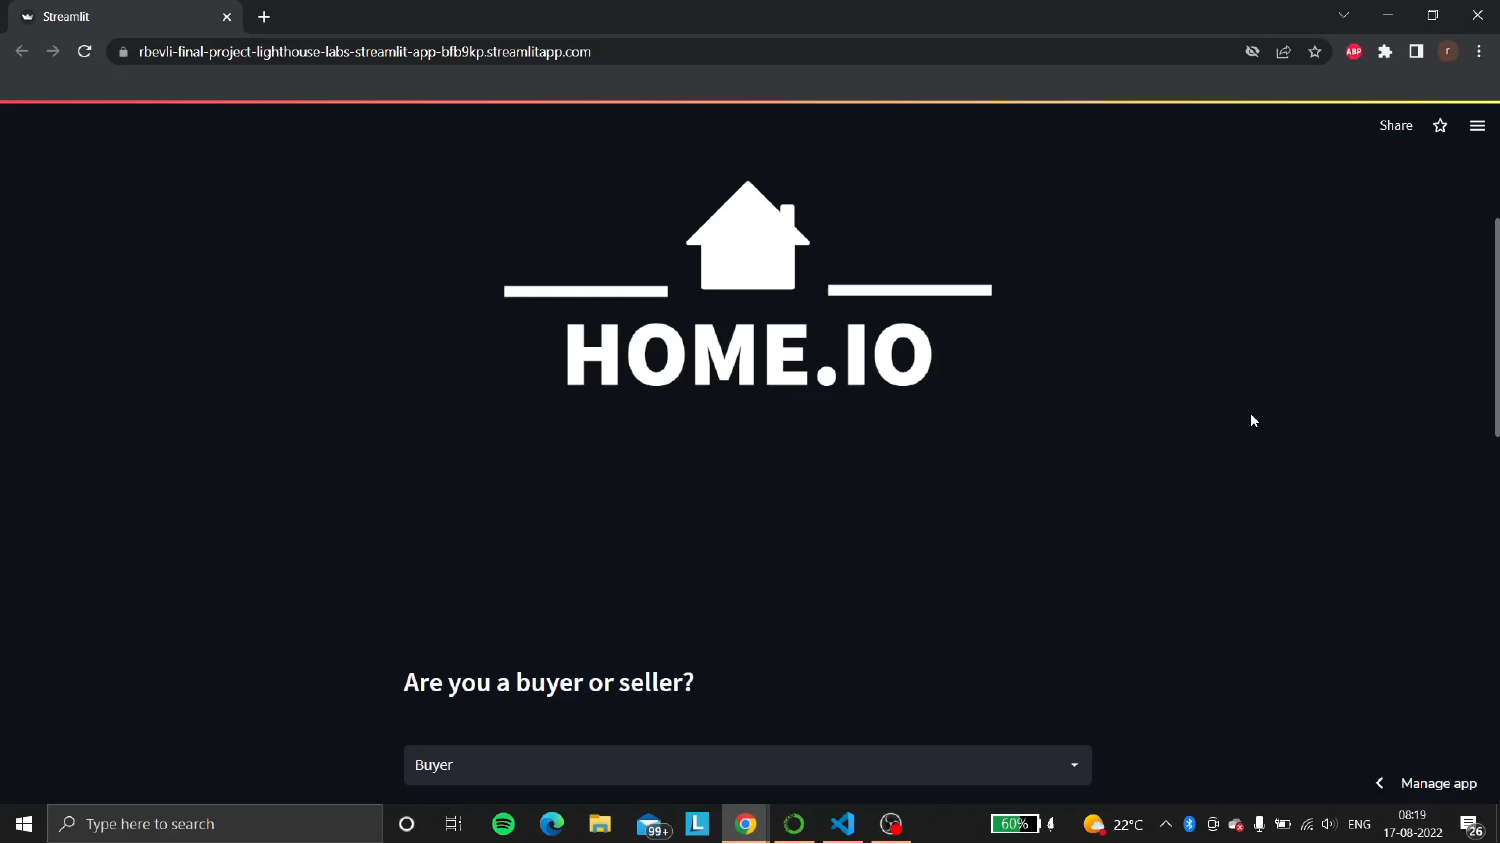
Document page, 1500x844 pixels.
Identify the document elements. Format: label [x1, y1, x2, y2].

text_box [0, 0, 1500, 844]
